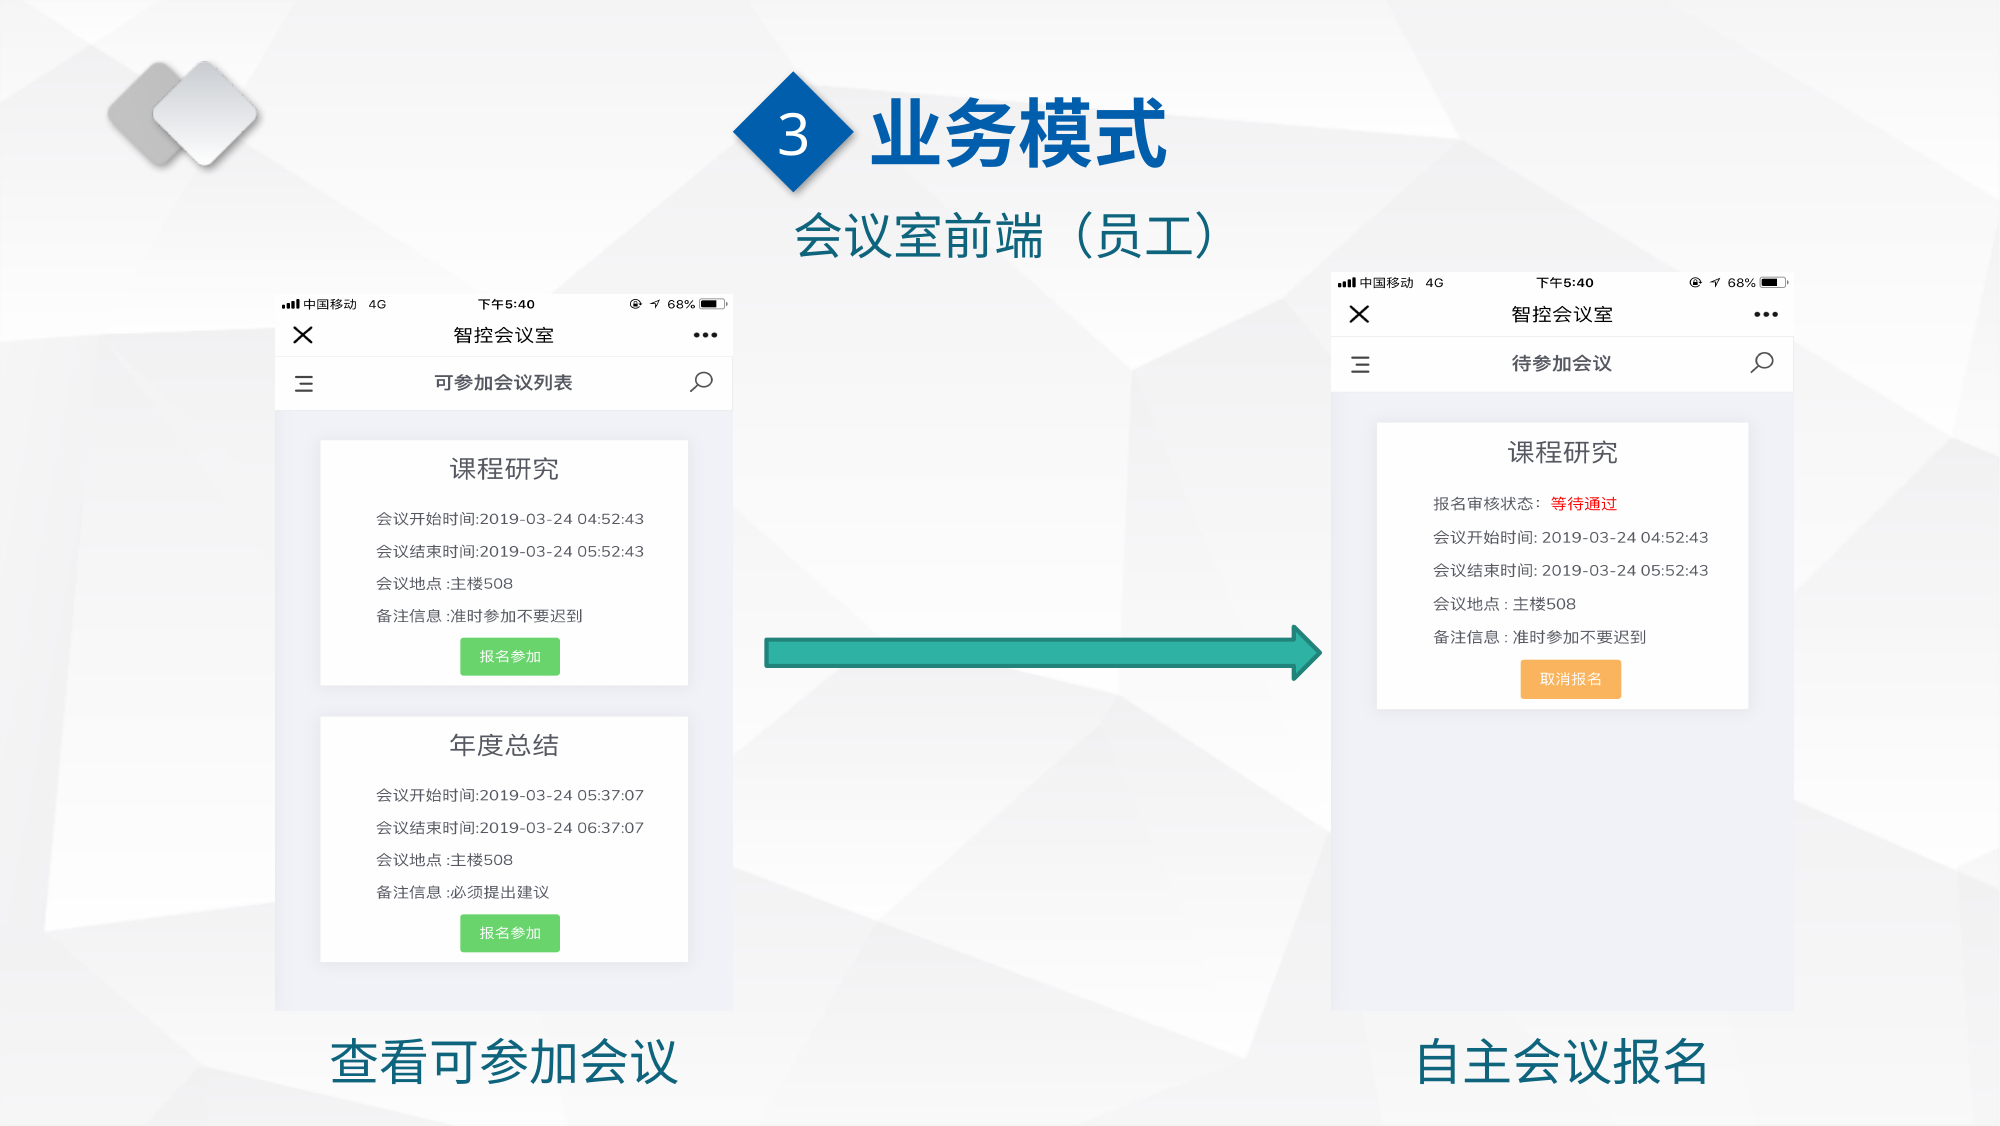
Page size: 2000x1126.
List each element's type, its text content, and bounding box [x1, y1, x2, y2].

text_box 自主会议报名 [1238, 1011, 1887, 1098]
text_box [764, 624, 1323, 681]
text_box 查看可参加会议 [180, 1011, 828, 1098]
picture [0, 0, 2000, 1126]
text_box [94, 49, 1185, 185]
text_box 会议室前端（员工） [695, 184, 1343, 272]
